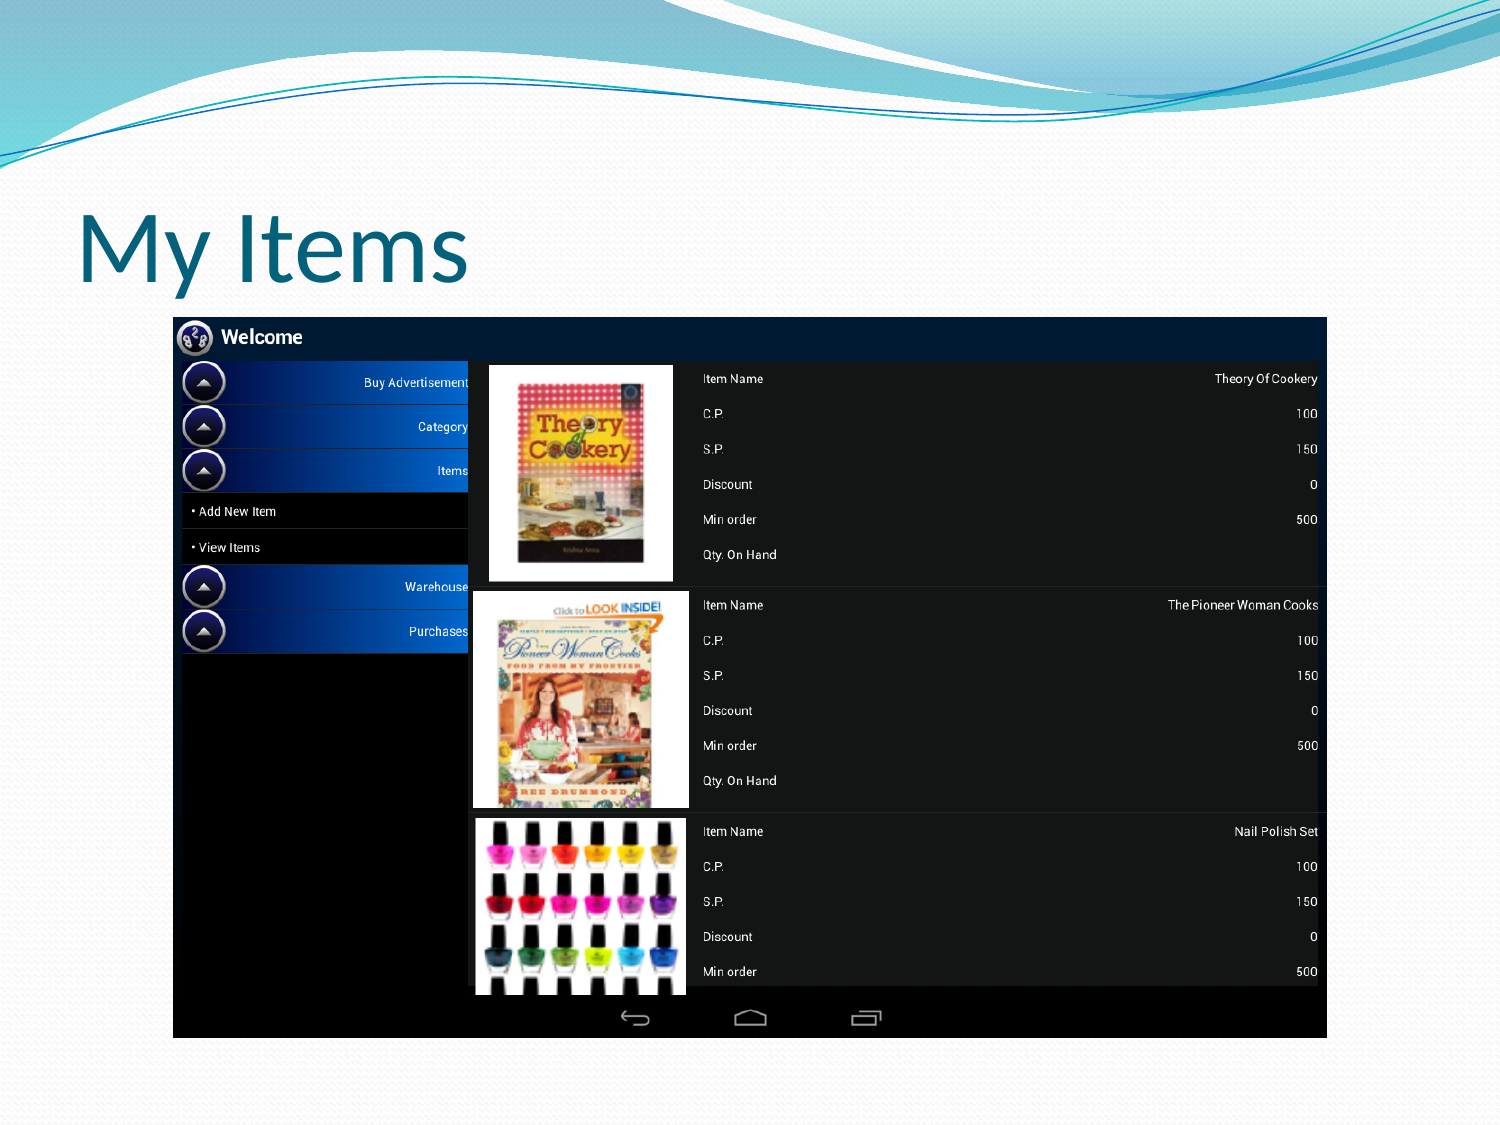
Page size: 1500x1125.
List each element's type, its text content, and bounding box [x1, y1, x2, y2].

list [173, 317, 1327, 1038]
title My Items [75, 115, 1425, 303]
